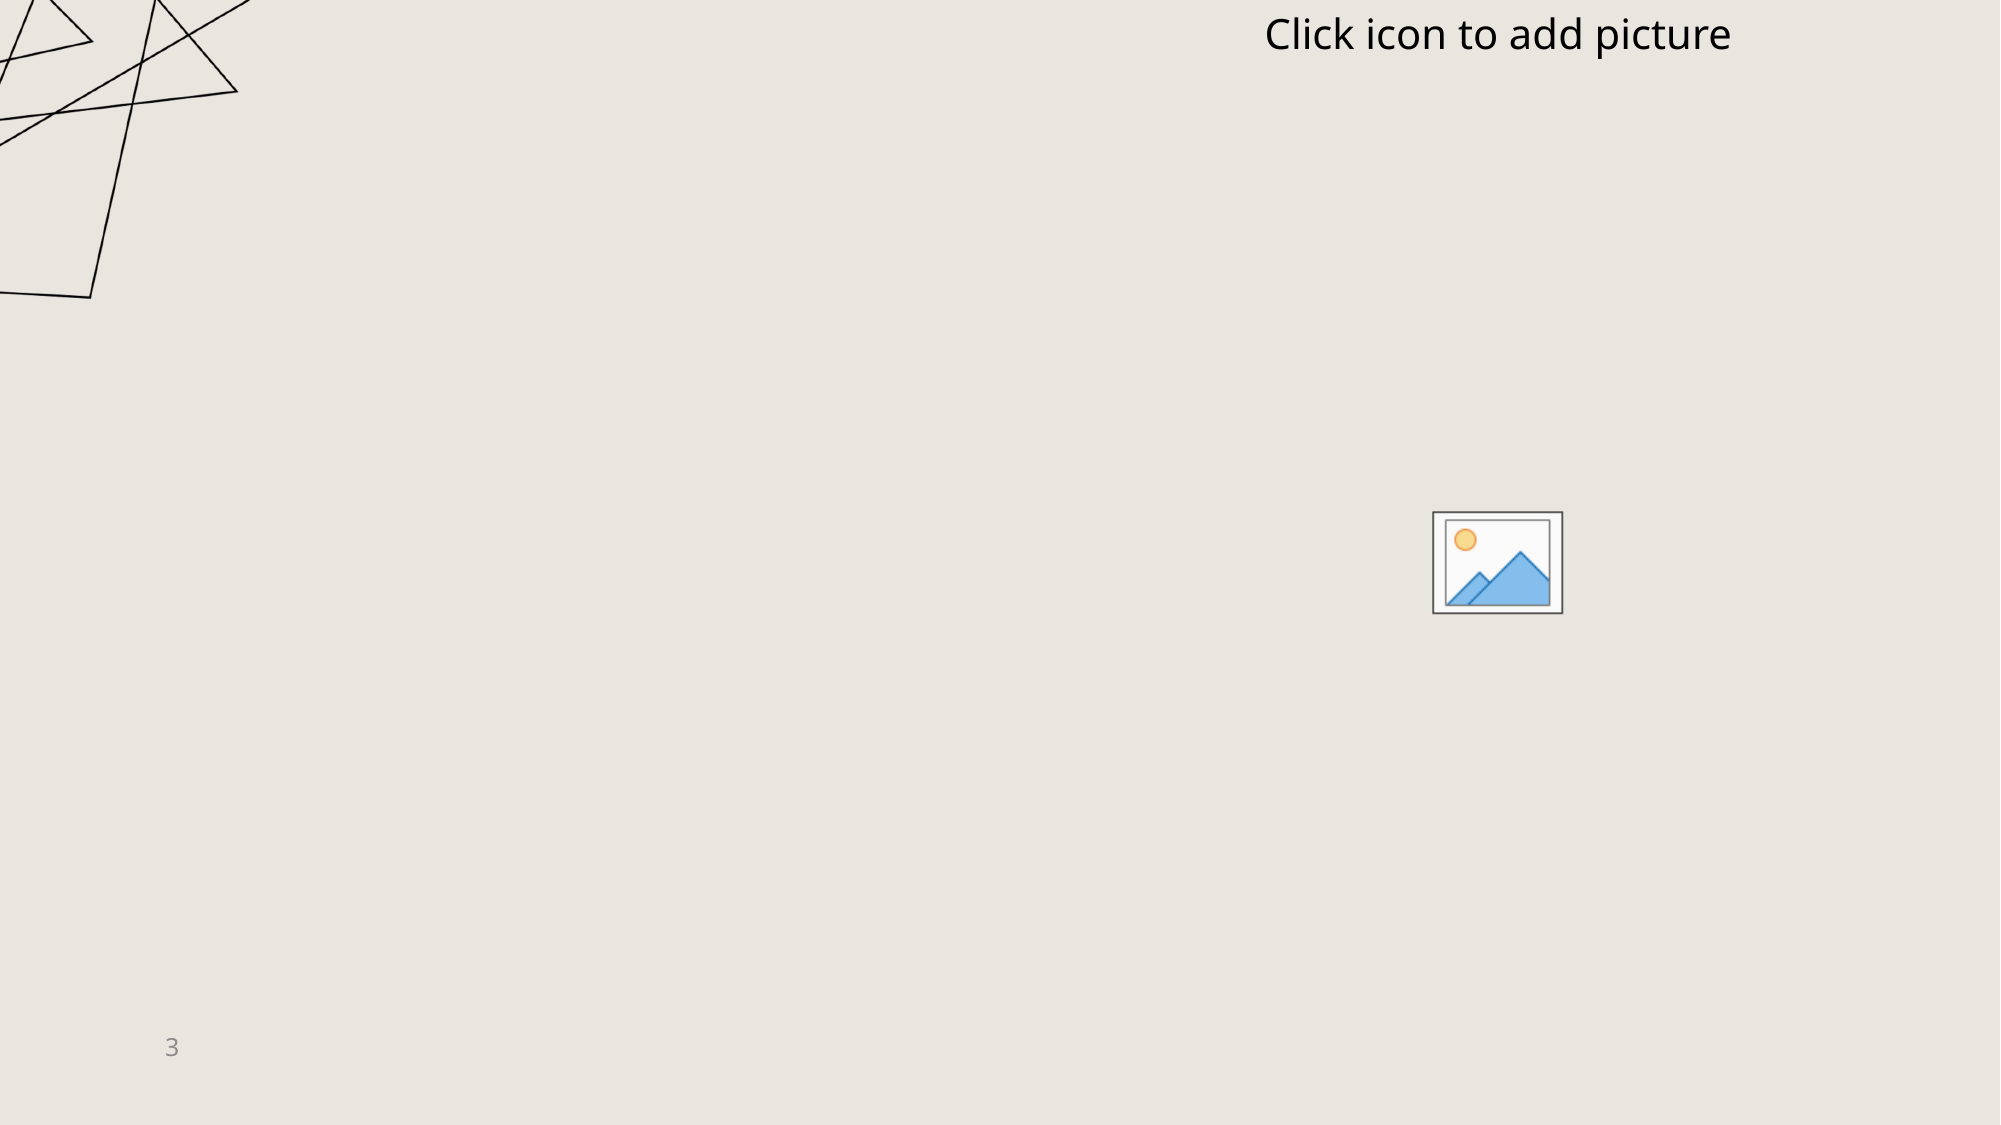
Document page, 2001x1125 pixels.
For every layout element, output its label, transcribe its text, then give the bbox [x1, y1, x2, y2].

picture [996, 0, 2000, 1125]
slide_number 3 [150, 1024, 254, 1074]
picture [0, 0, 274, 311]
